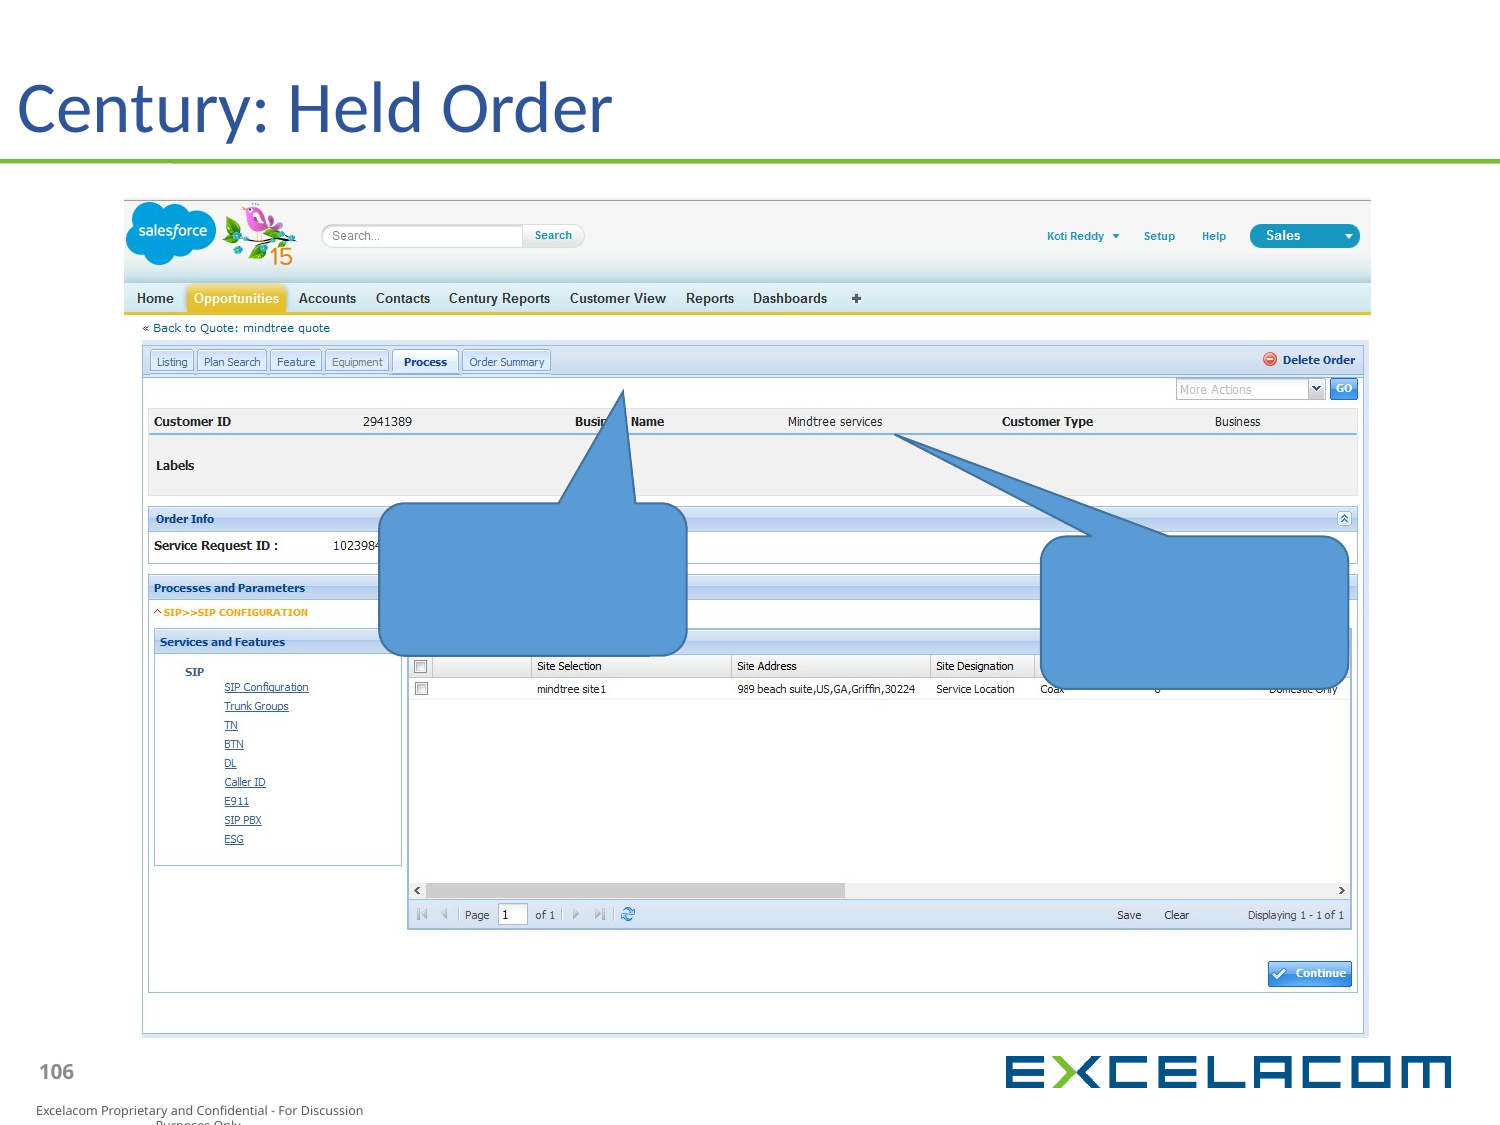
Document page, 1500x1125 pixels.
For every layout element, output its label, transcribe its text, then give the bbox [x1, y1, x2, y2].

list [124, 198, 1371, 1038]
picture [1006, 1056, 1451, 1088]
text_box Century: Held Order [2, 51, 630, 155]
slide_number 106 [23, 1042, 93, 1103]
